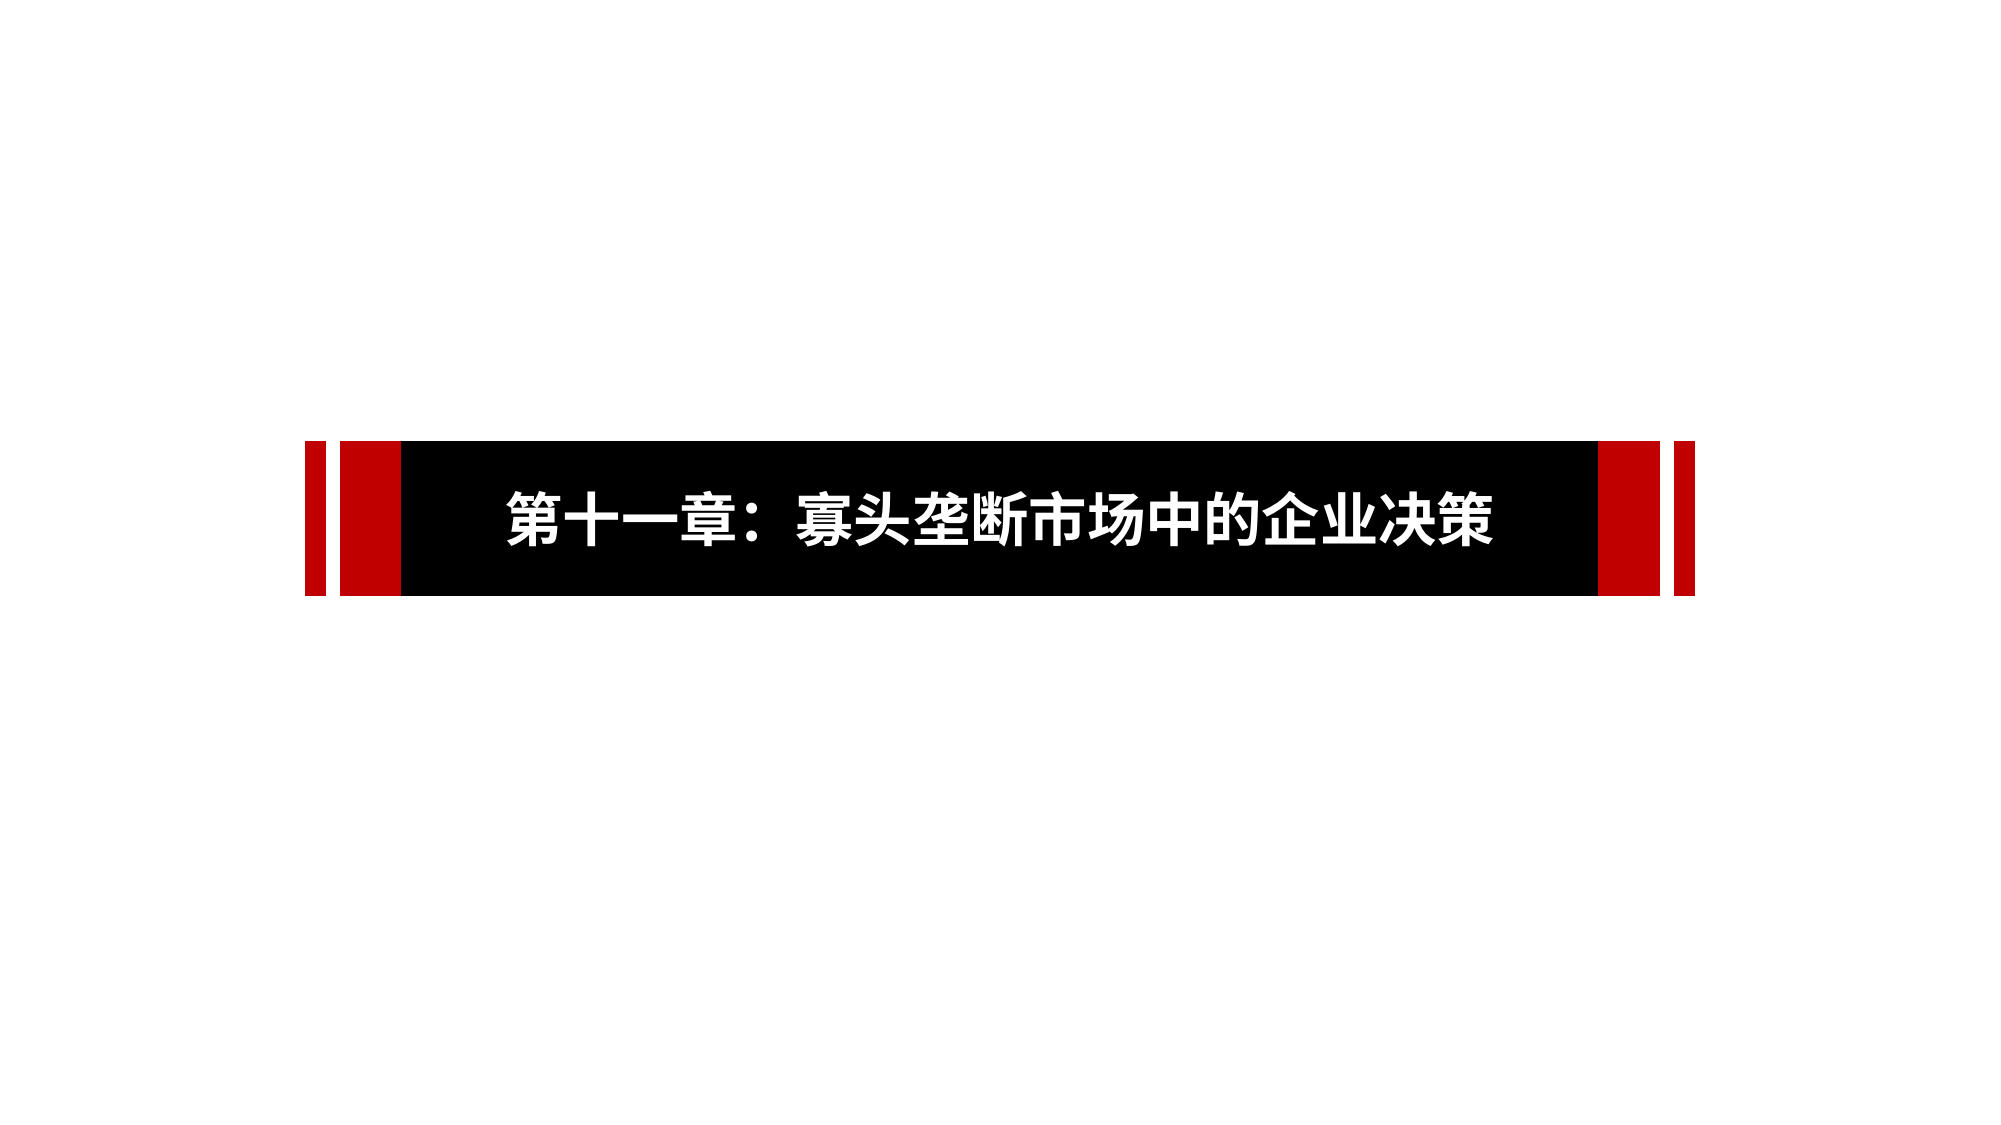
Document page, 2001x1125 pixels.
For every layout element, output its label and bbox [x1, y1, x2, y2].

text_box [305, 441, 1695, 595]
